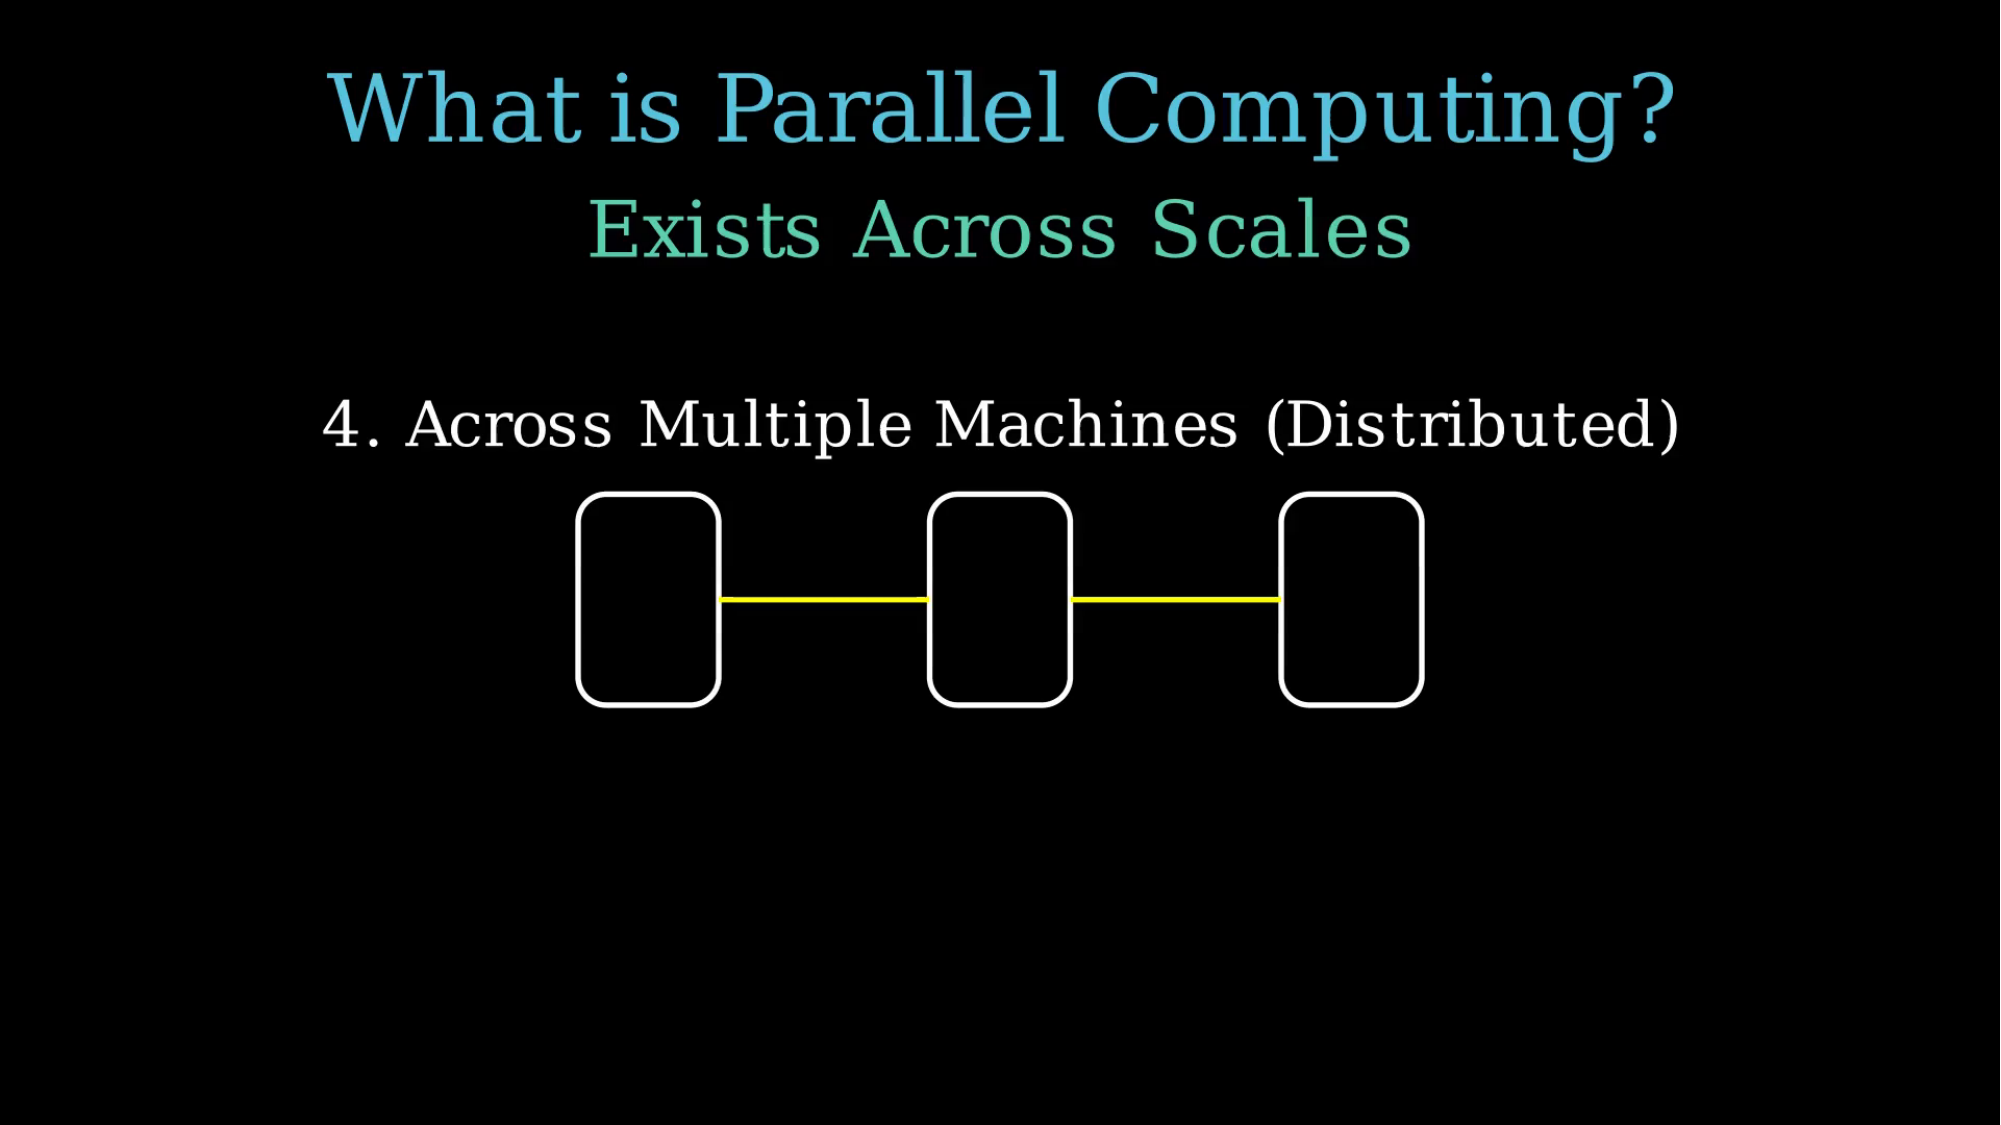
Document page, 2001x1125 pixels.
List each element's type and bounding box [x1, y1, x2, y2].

text_box [0, 0, 2000, 1125]
